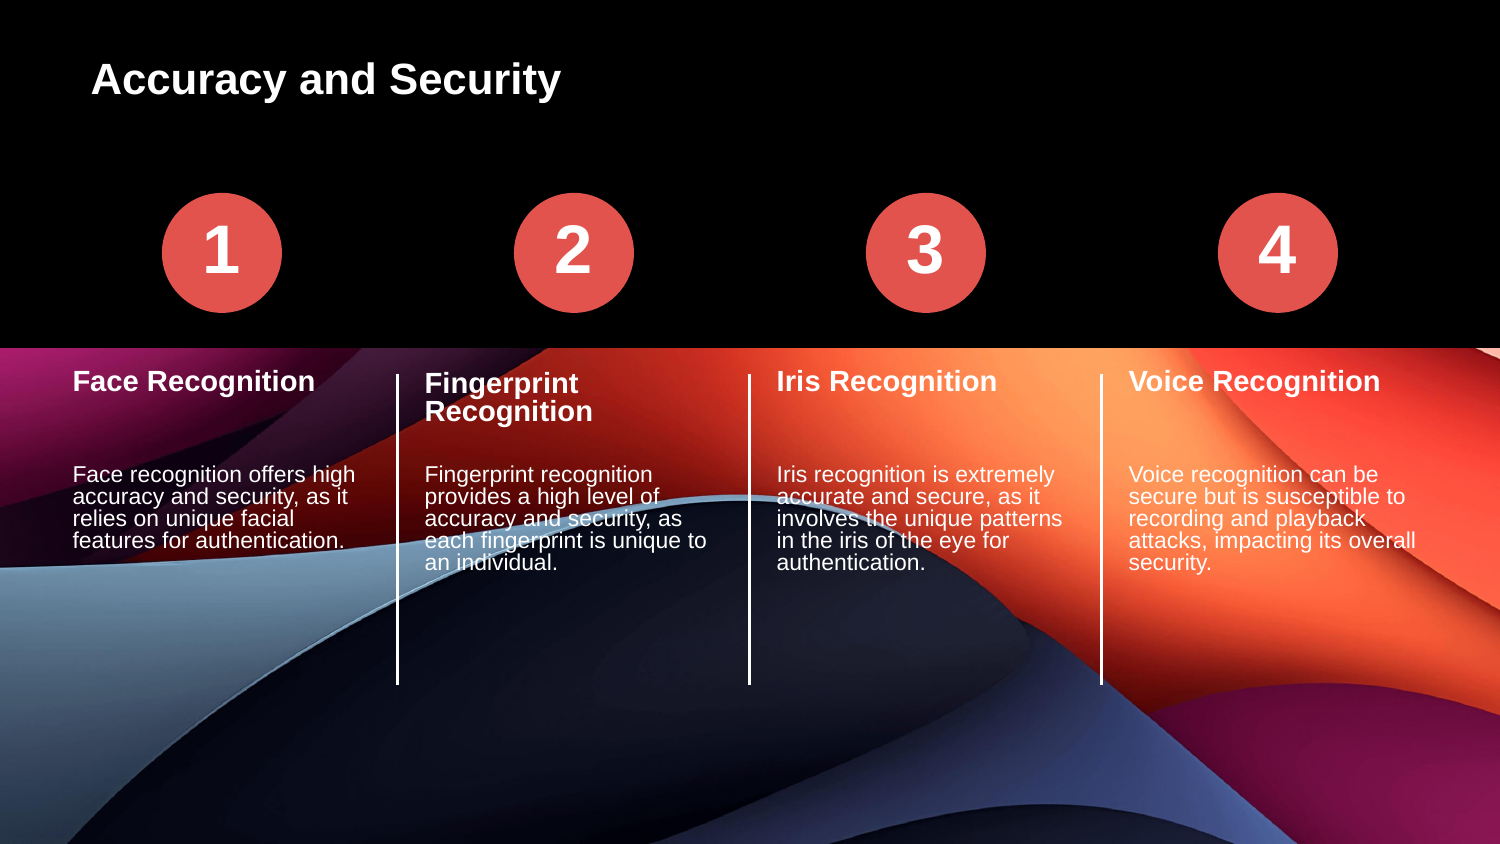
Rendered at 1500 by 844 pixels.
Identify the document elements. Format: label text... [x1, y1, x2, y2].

text_box [893, 303, 959, 313]
text_box [189, 303, 255, 313]
text_box [630, 231, 634, 275]
text_box 4 [1222, 204, 1334, 303]
text_box 2 [518, 204, 630, 303]
text_box [539, 192, 609, 204]
text_box [1217, 231, 1222, 275]
picture [0, 348, 1500, 844]
text_box [1334, 231, 1338, 275]
text_box [187, 192, 257, 204]
text_box [891, 192, 961, 204]
text_box [541, 303, 607, 313]
text_box [1243, 192, 1313, 204]
text_box [865, 231, 870, 275]
text_box [161, 231, 166, 275]
text_box [278, 231, 282, 275]
text_box [982, 231, 986, 275]
text_box 1 [166, 204, 278, 303]
text_box [513, 231, 518, 275]
text_box 3 [870, 204, 982, 303]
text_box [1245, 303, 1311, 313]
text_box Accuracy and Security [74, 45, 1425, 119]
